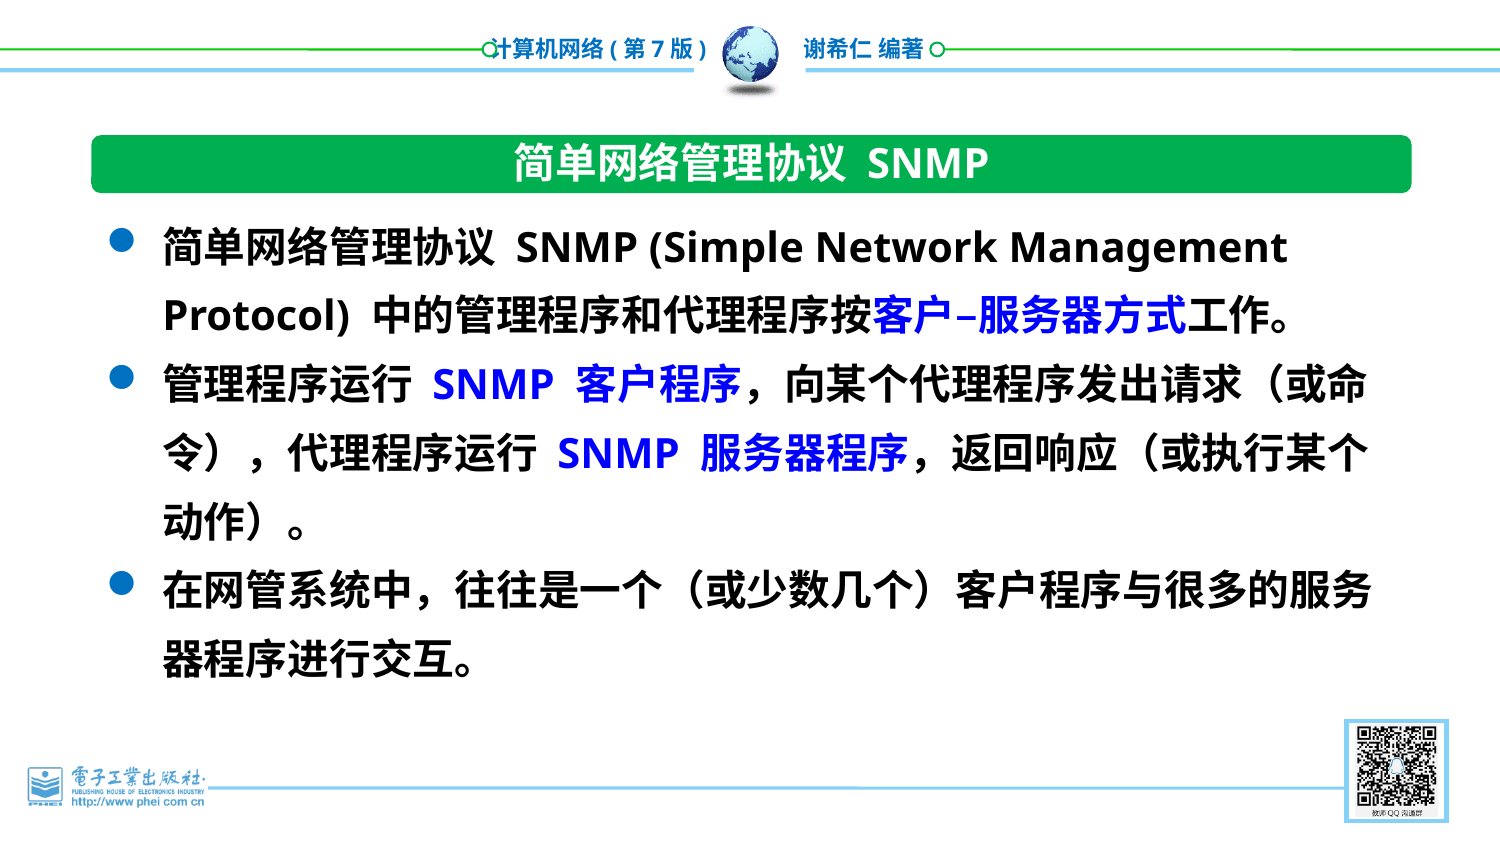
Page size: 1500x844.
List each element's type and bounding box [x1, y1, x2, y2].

text_box [91, 129, 1412, 691]
picture [23, 764, 208, 809]
picture [1355, 724, 1438, 817]
picture [720, 24, 780, 100]
